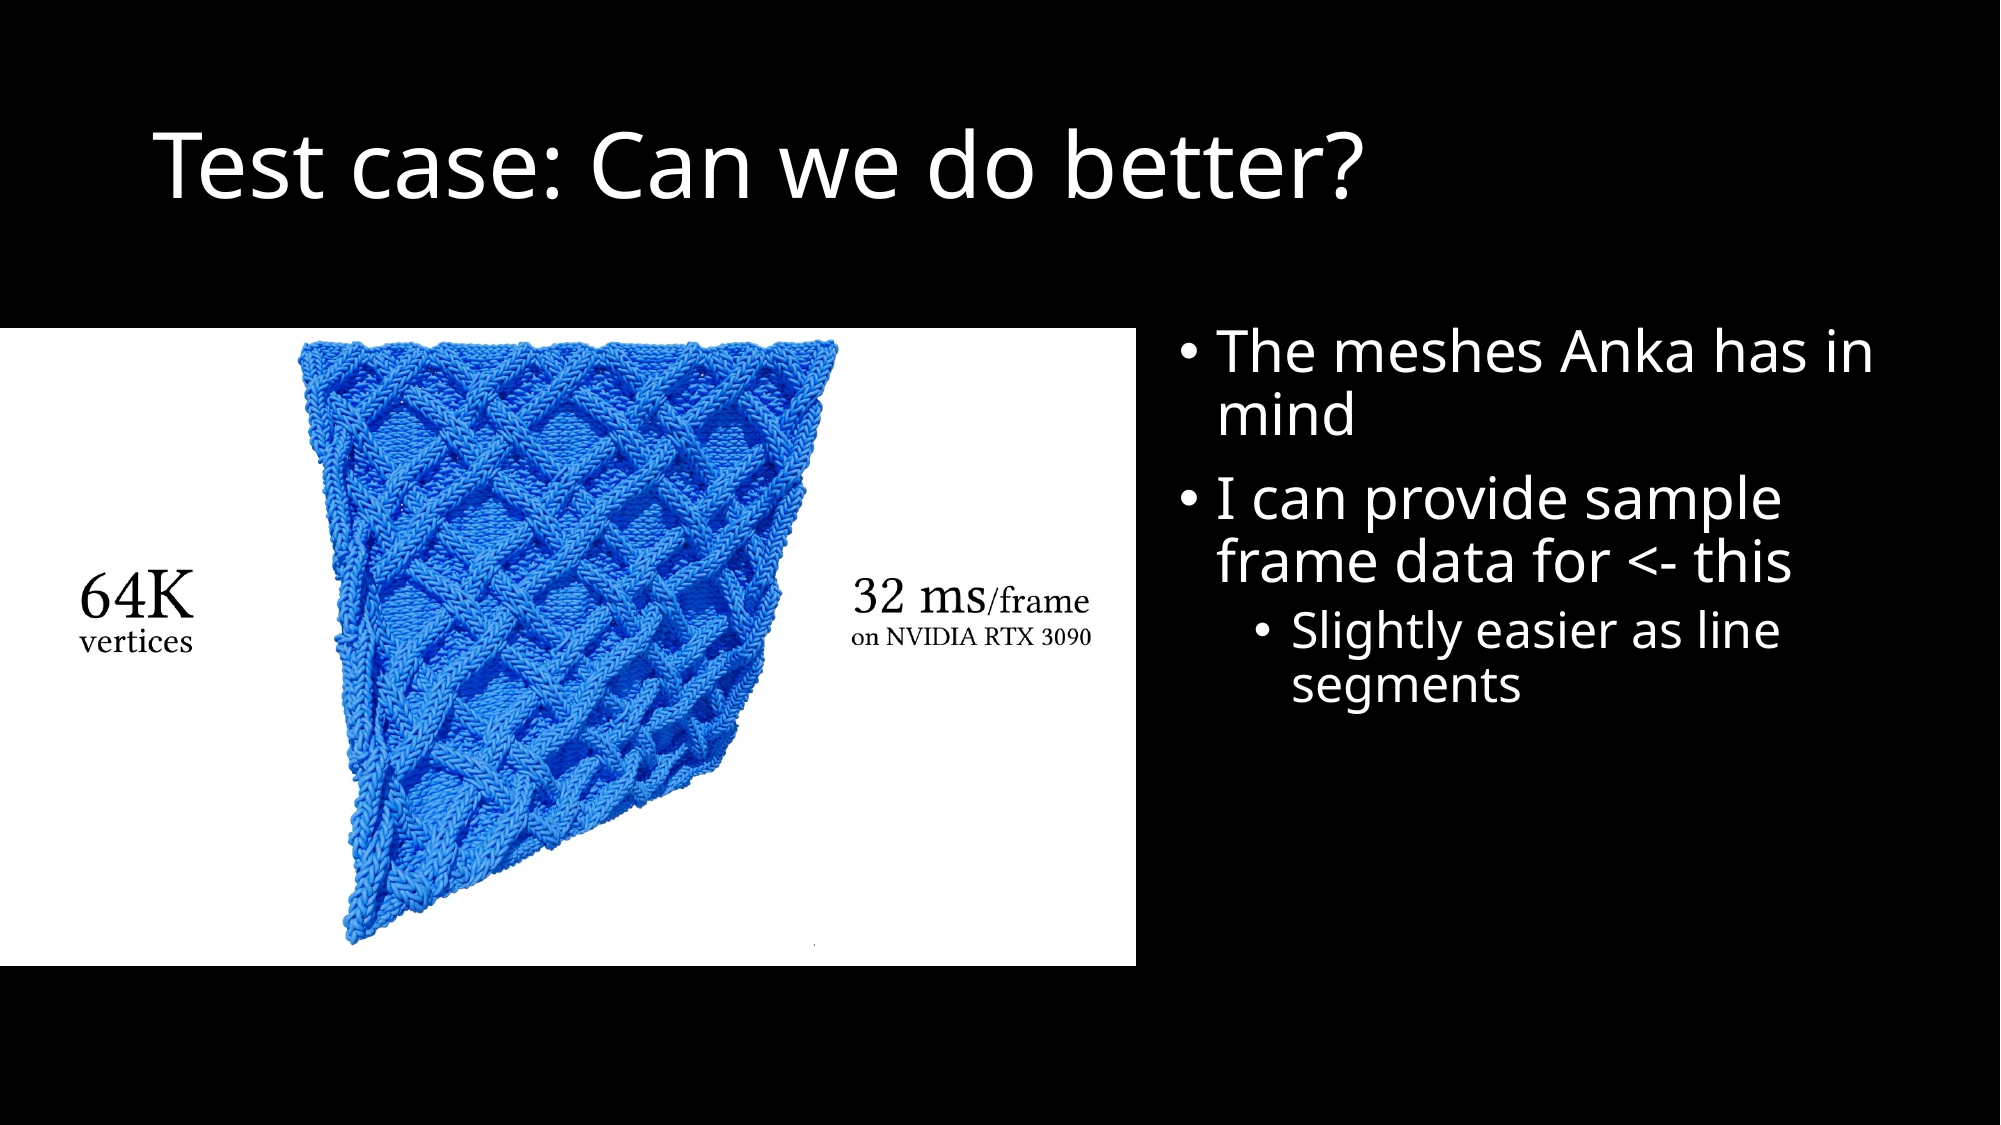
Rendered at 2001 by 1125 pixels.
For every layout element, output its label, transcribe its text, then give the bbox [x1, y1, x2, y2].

list The meshes Anka has in mind I can provide sample frame data for <- this Slightly easier as line segments [1164, 314, 1975, 1086]
title Test case: Can we do better? [137, 59, 1863, 278]
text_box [0, 326, 1137, 968]
